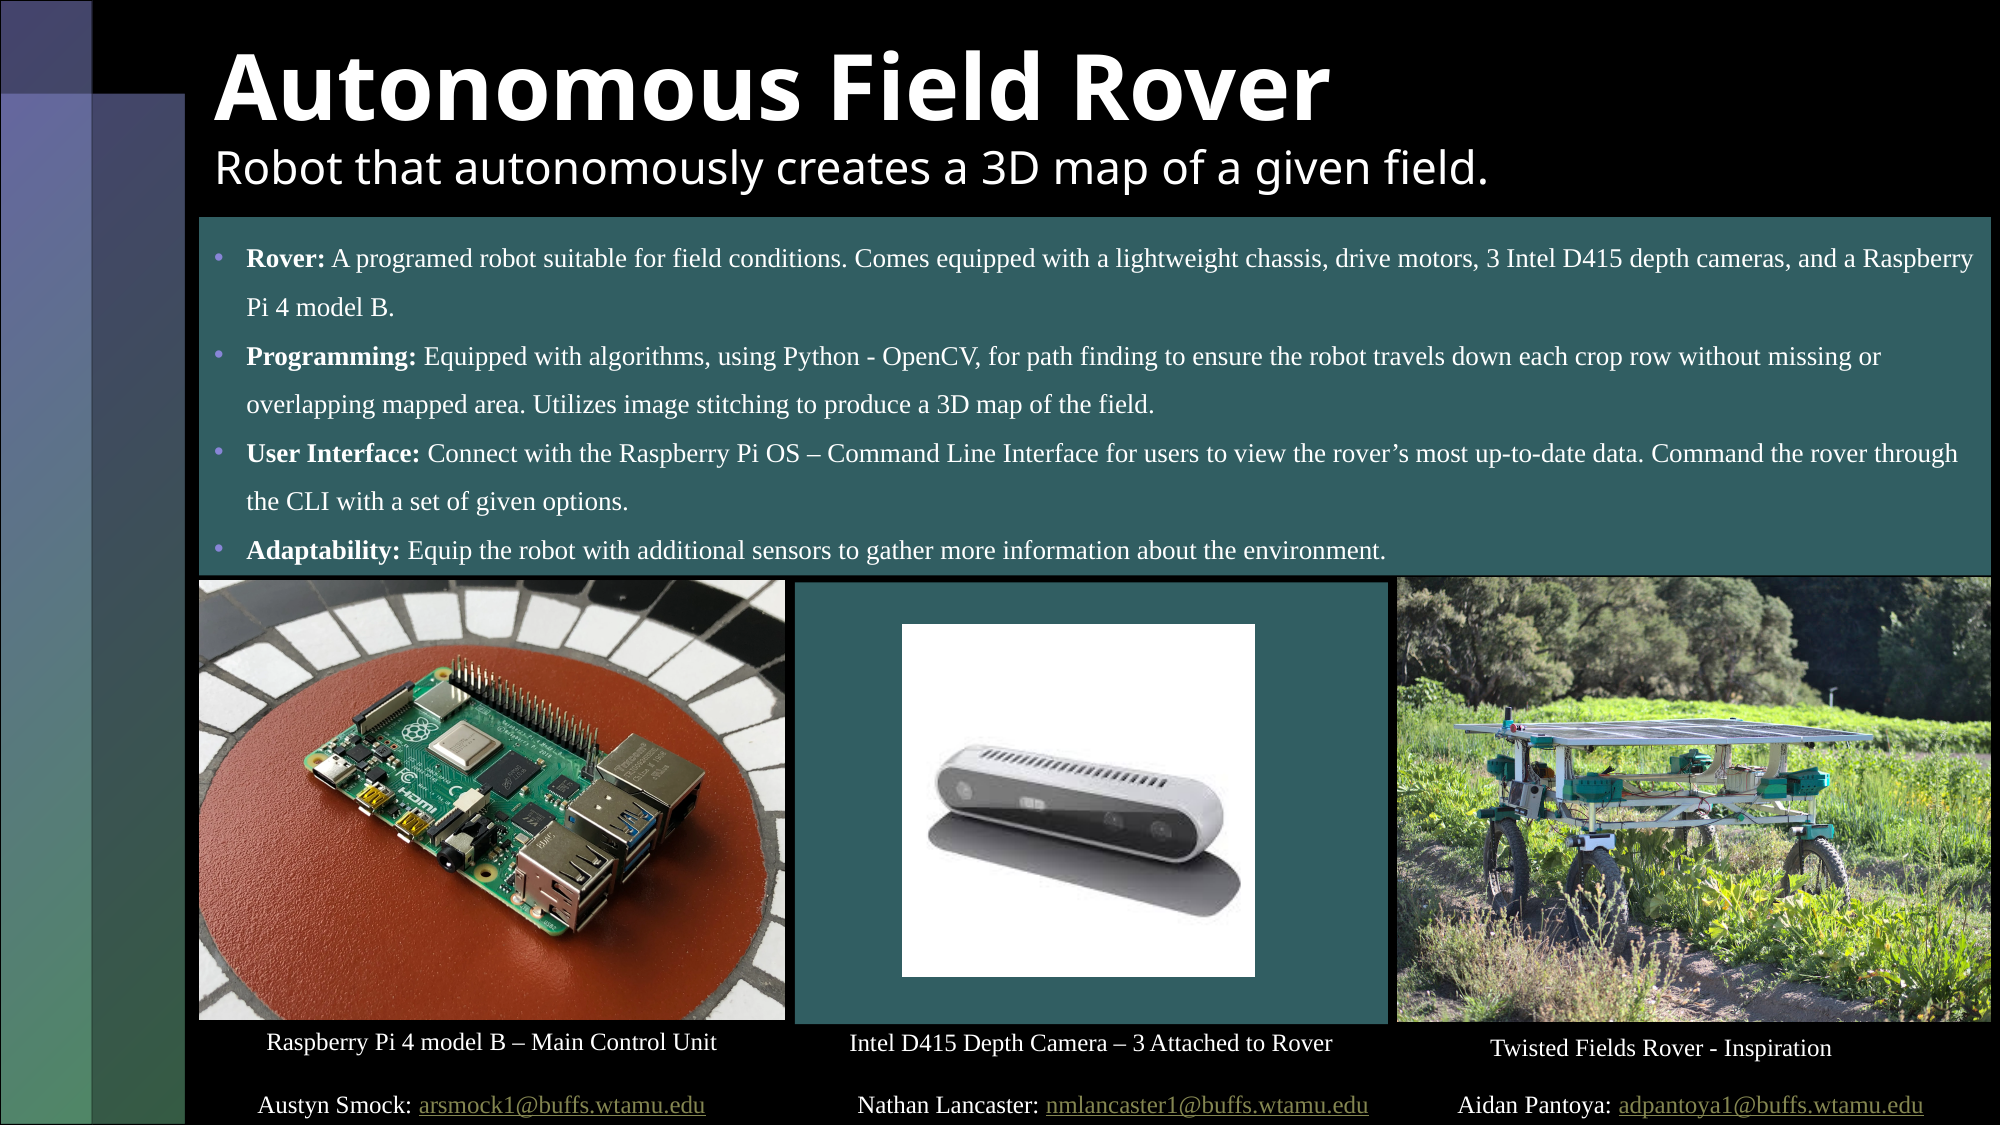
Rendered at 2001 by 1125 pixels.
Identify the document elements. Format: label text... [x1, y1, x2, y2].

text_box [794, 582, 1388, 1018]
text_box Austyn Smock: arsmock1@buffs.wtamu.edu Nathan Lancaster: nmlancaster1@buffs.wtamu.edu Aidan Pantoya: adpantoya1@buffs.wtamu.edu [187, 1081, 2000, 1125]
picture [199, 580, 785, 1020]
text_box Twisted Fields Rover - Inspiration [1469, 1024, 1854, 1069]
picture [902, 624, 1255, 977]
picture [1397, 577, 1991, 1022]
text_box Raspberry Pi 4 model B – Main Control Unit [250, 1020, 734, 1064]
list Rover: A programed robot suitable for field conditions. Comes equipped with a lightweight chassis, drive motors, 3 Intel D415 depth cameras, and a Raspberry Pi 4 model B. Programming: Equipped with algorithms, using Python - OpenCV, for path finding to ensure the robot travels down each crop row without missing or overlapping mapped area. Utilizes image stitching to produce a 3D map of the field. User Interface: Connect with the Raspberry Pi OS – Command Line Interface for users to view the rover’s most up-to-date data. Command the rover through the CLI with a set of given options. Adaptability: Equip the robot with additional sensors to gather more information about the environment. [199, 217, 1991, 576]
title Autonomous Field Rover Robot that autonomously creates a 3D map of a given field. [199, 21, 1958, 213]
text_box Intel D415 Depth Camera – 3 Attached to Rover [794, 1018, 1388, 1064]
